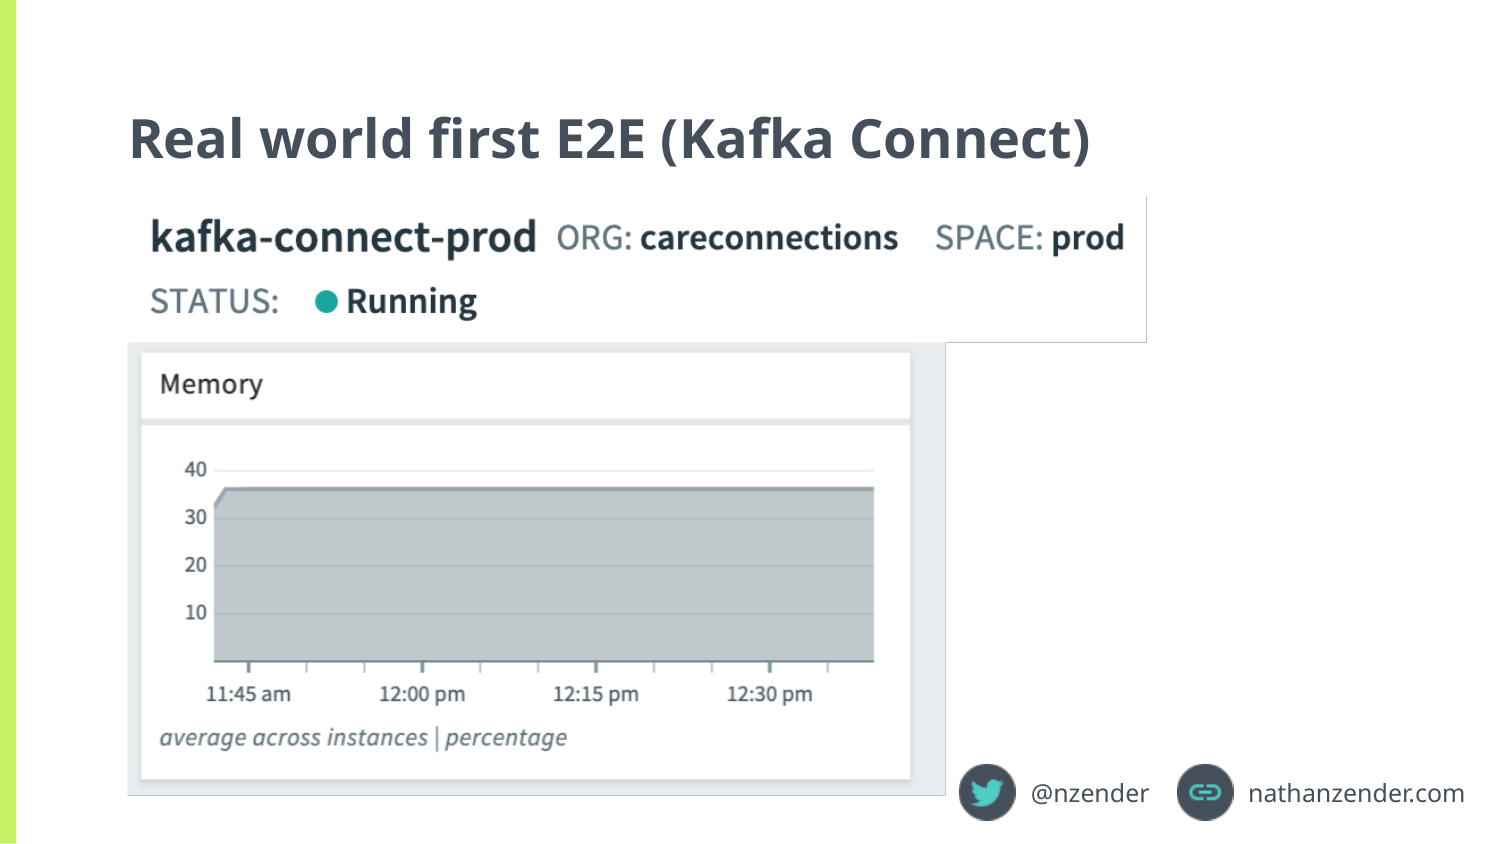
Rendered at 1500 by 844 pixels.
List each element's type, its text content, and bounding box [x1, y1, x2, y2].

picture [127, 196, 1234, 821]
title Real world first E2E (Kafka Connect) [113, 103, 1387, 184]
